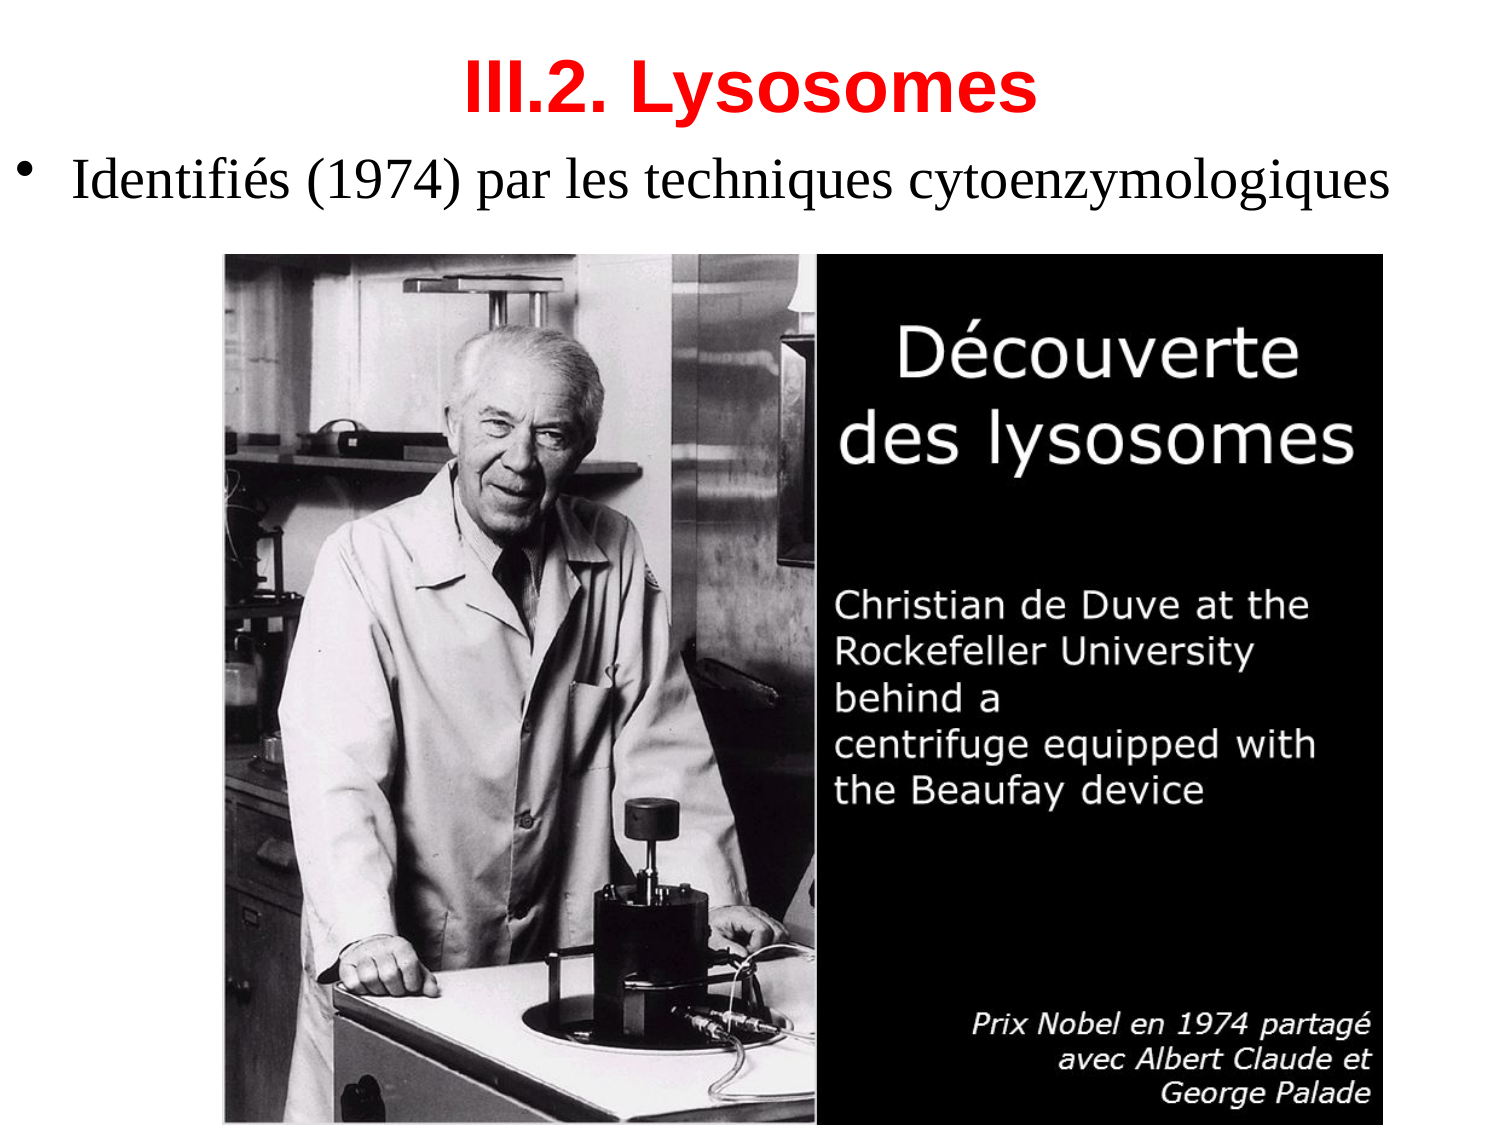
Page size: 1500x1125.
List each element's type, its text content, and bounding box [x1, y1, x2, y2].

picture [222, 254, 1383, 1125]
list Identifiés (1974) par les techniques cytoenzymologiques [0, 140, 1500, 223]
title III.2. Lysosomes [76, 30, 1428, 136]
